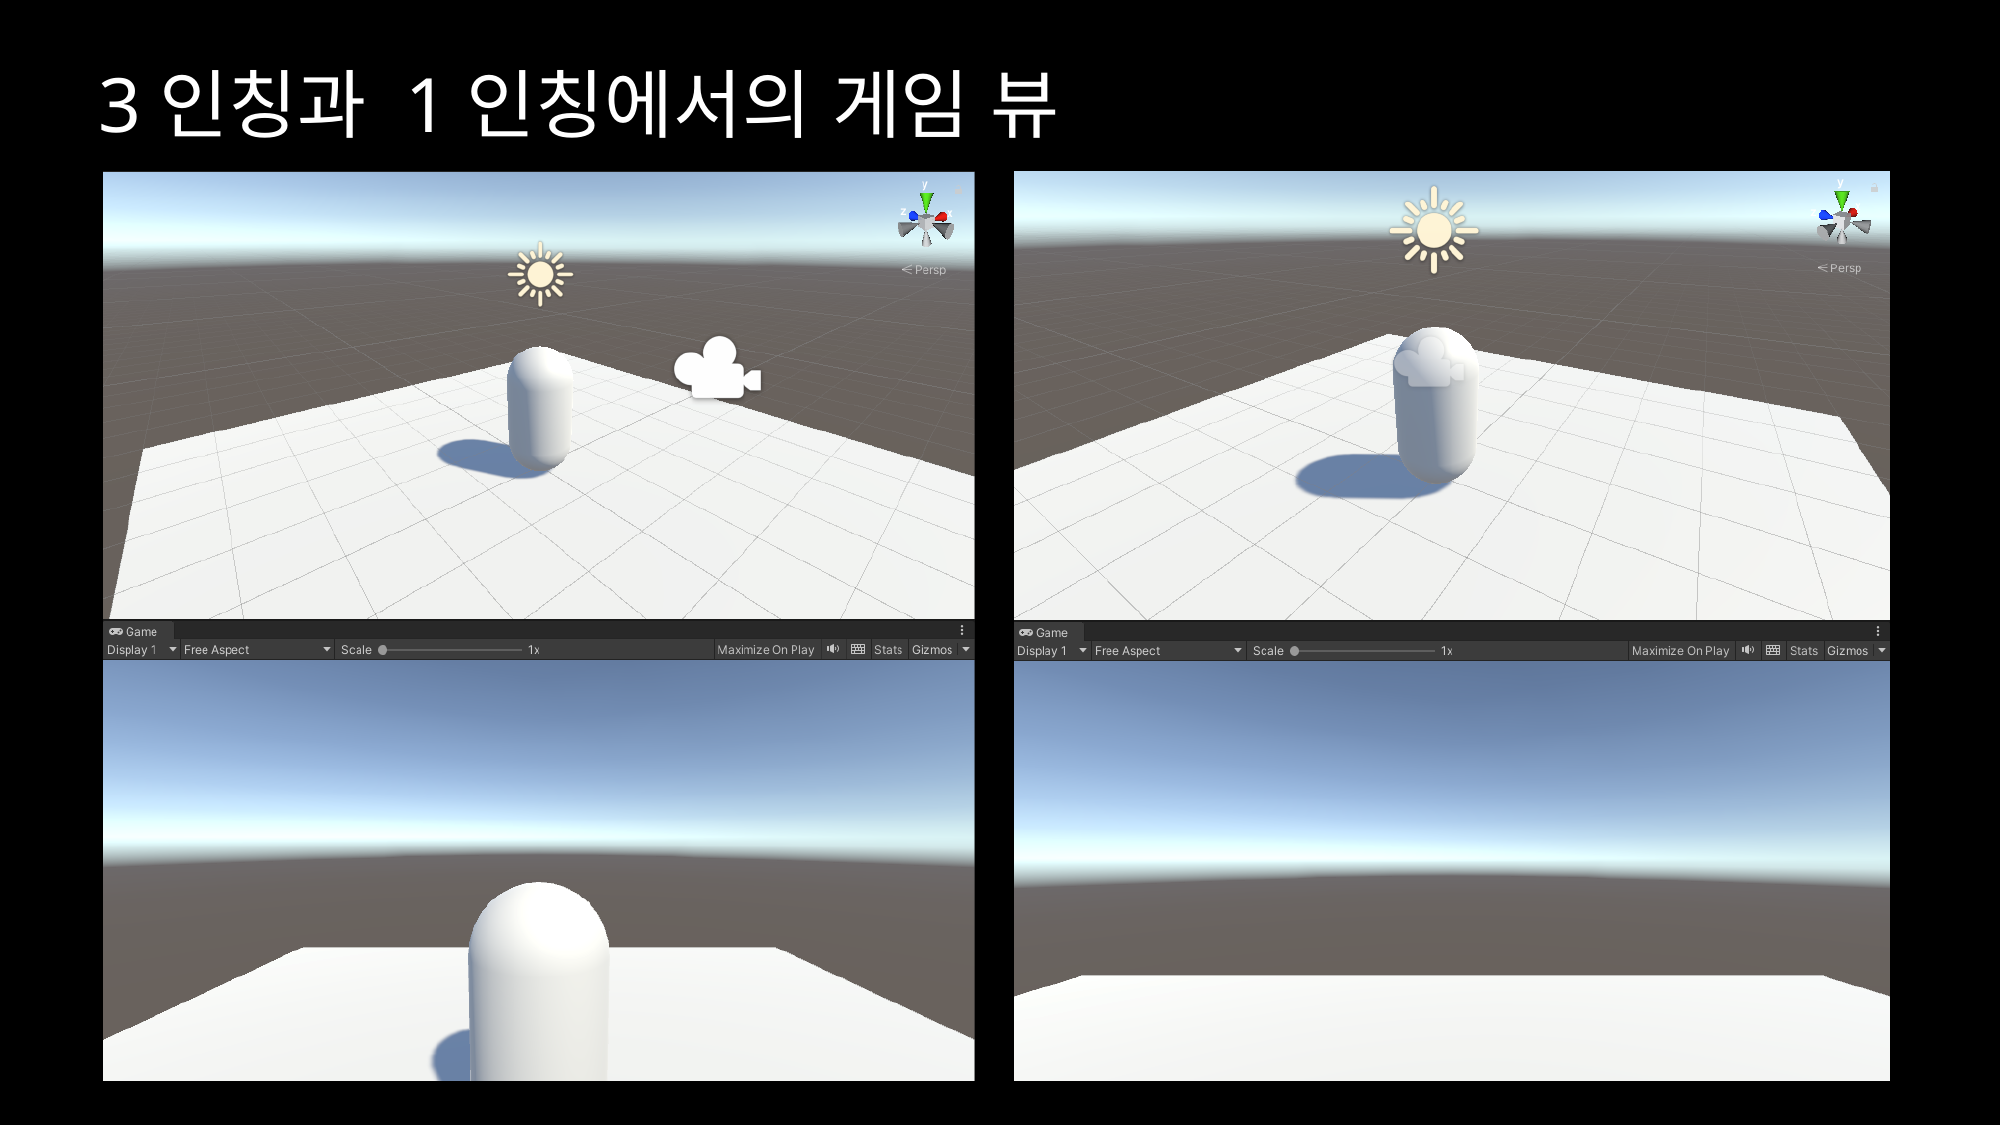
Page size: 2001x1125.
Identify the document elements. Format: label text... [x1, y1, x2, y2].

text_box 3인칭과 1인칭에서의 게임 뷰 [90, 0, 1743, 218]
picture [1014, 170, 1890, 1081]
picture [102, 170, 975, 1081]
